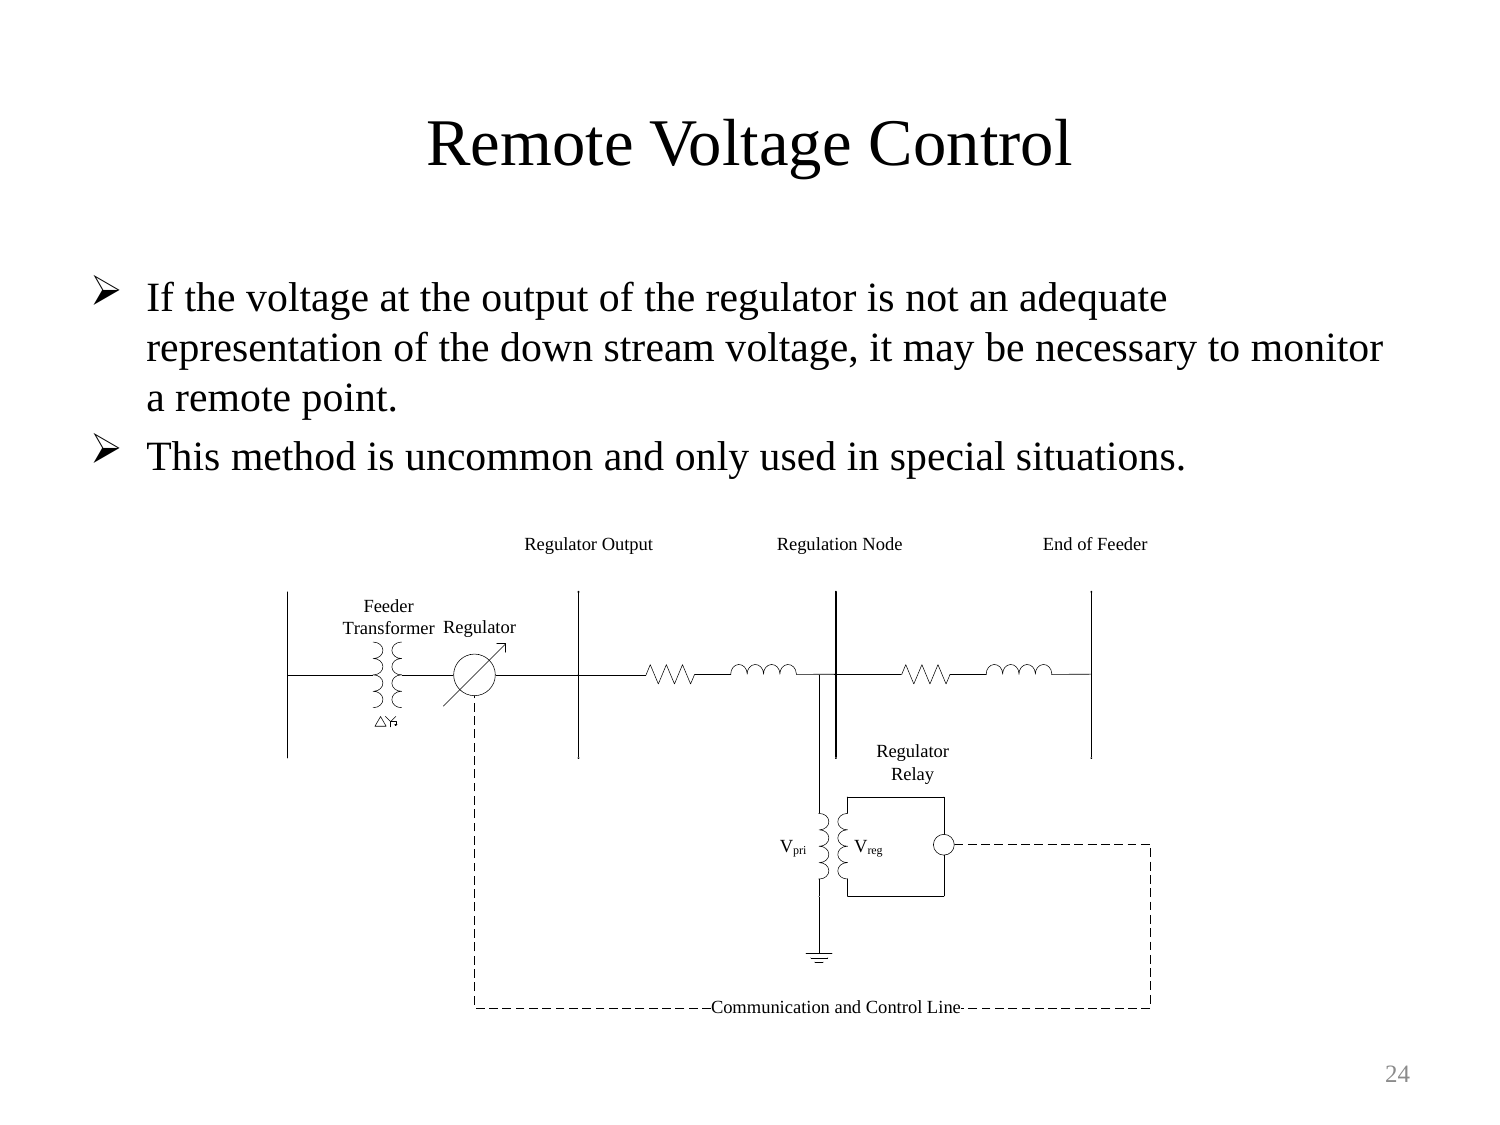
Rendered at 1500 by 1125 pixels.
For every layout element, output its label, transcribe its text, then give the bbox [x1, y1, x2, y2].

list If the voltage at the output of the regulator is not an adequate representation of the down stream voltage, it may be necessary to monitor a remote point. This method is uncommon and only used in special situations. [75, 262, 1425, 663]
title Remote Voltage Control [75, 45, 1425, 233]
picture [283, 524, 1204, 1031]
slide_number 24 [1074, 1042, 1425, 1103]
